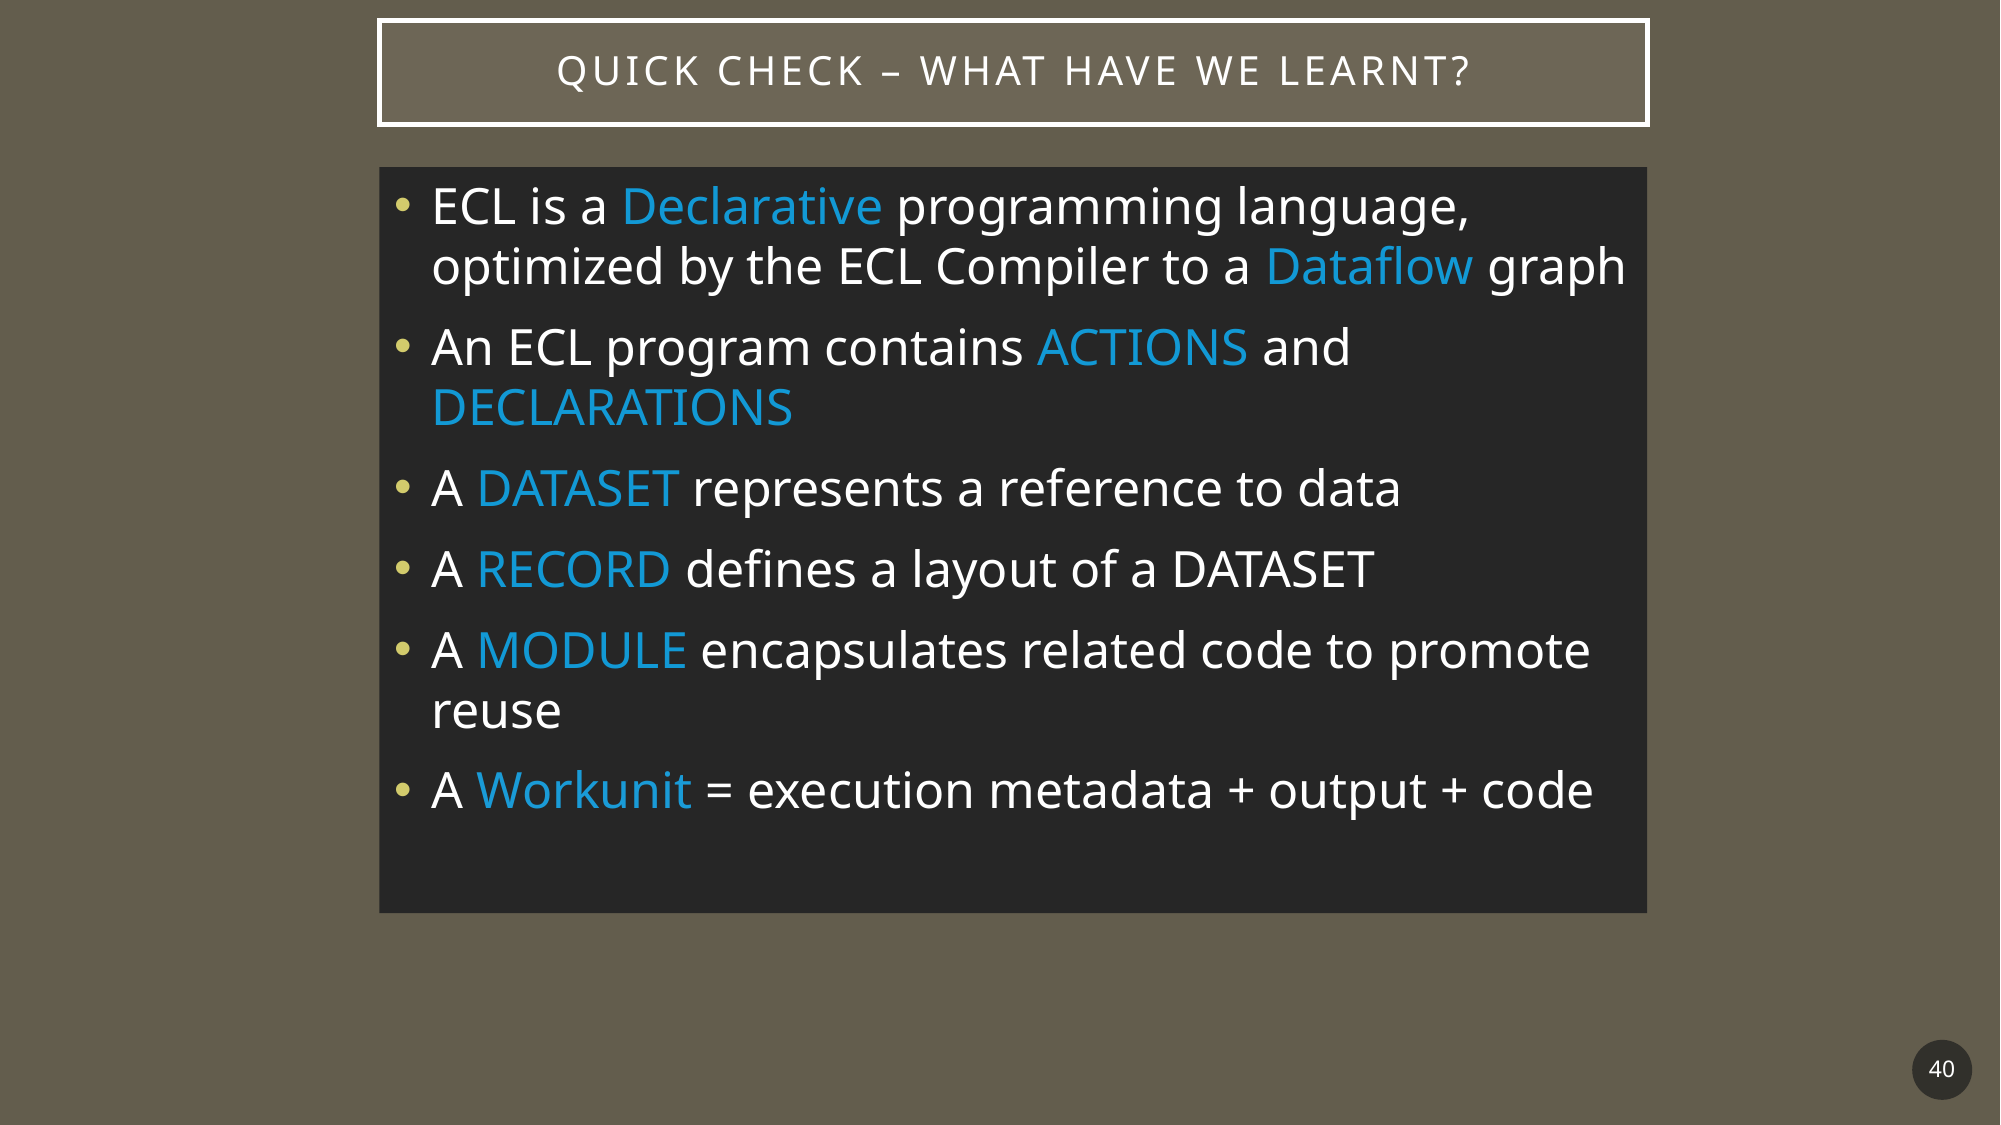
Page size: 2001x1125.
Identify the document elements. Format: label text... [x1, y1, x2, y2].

slide_number 40 [1912, 1039, 1973, 1100]
title Quick check – what have we learnt? [377, 18, 1650, 127]
list ECL is a Declarative programming language, optimized by the ECL Compiler to a Dataflow graph An ECL program contains ACTIONS and DECLARATIONS A DATASET represents a reference to data A RECORD defines a layout of a DATASET A MODULE encapsulates related code to promote reuse A Workunit = execution metadata + output + code [379, 167, 1648, 914]
